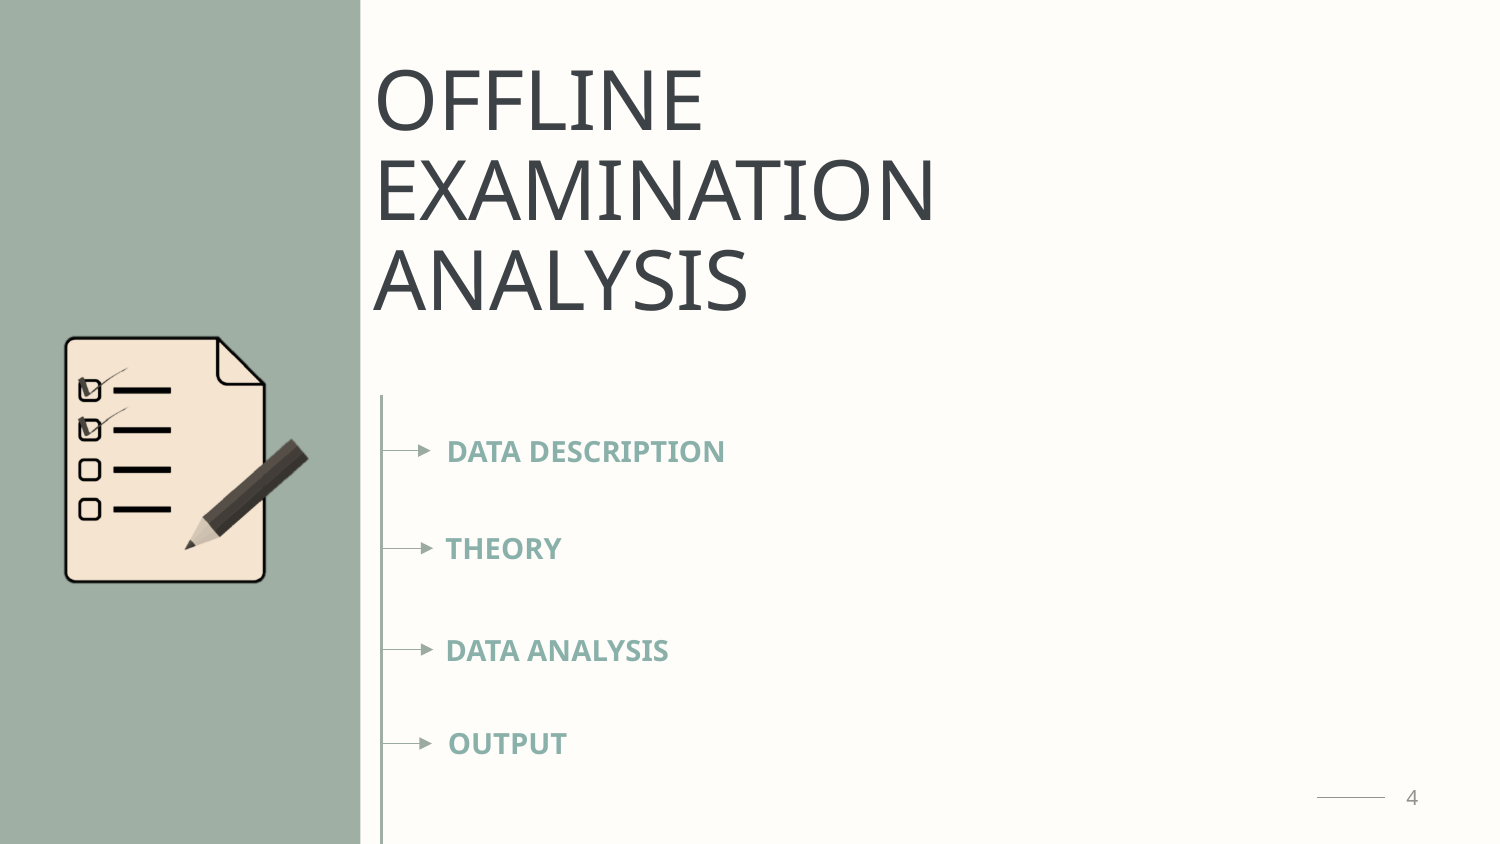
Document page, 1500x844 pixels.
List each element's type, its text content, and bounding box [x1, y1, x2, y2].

title OFFLINE EXAMINATION ANALYSIS [358, 0, 1301, 387]
text_box OUTPUT [433, 718, 776, 768]
text_box THEORY [430, 522, 647, 573]
text_box DATA DESCRIPTION [431, 425, 902, 476]
picture [0, 286, 340, 633]
text_box DATA ANALYSIS [430, 624, 763, 675]
